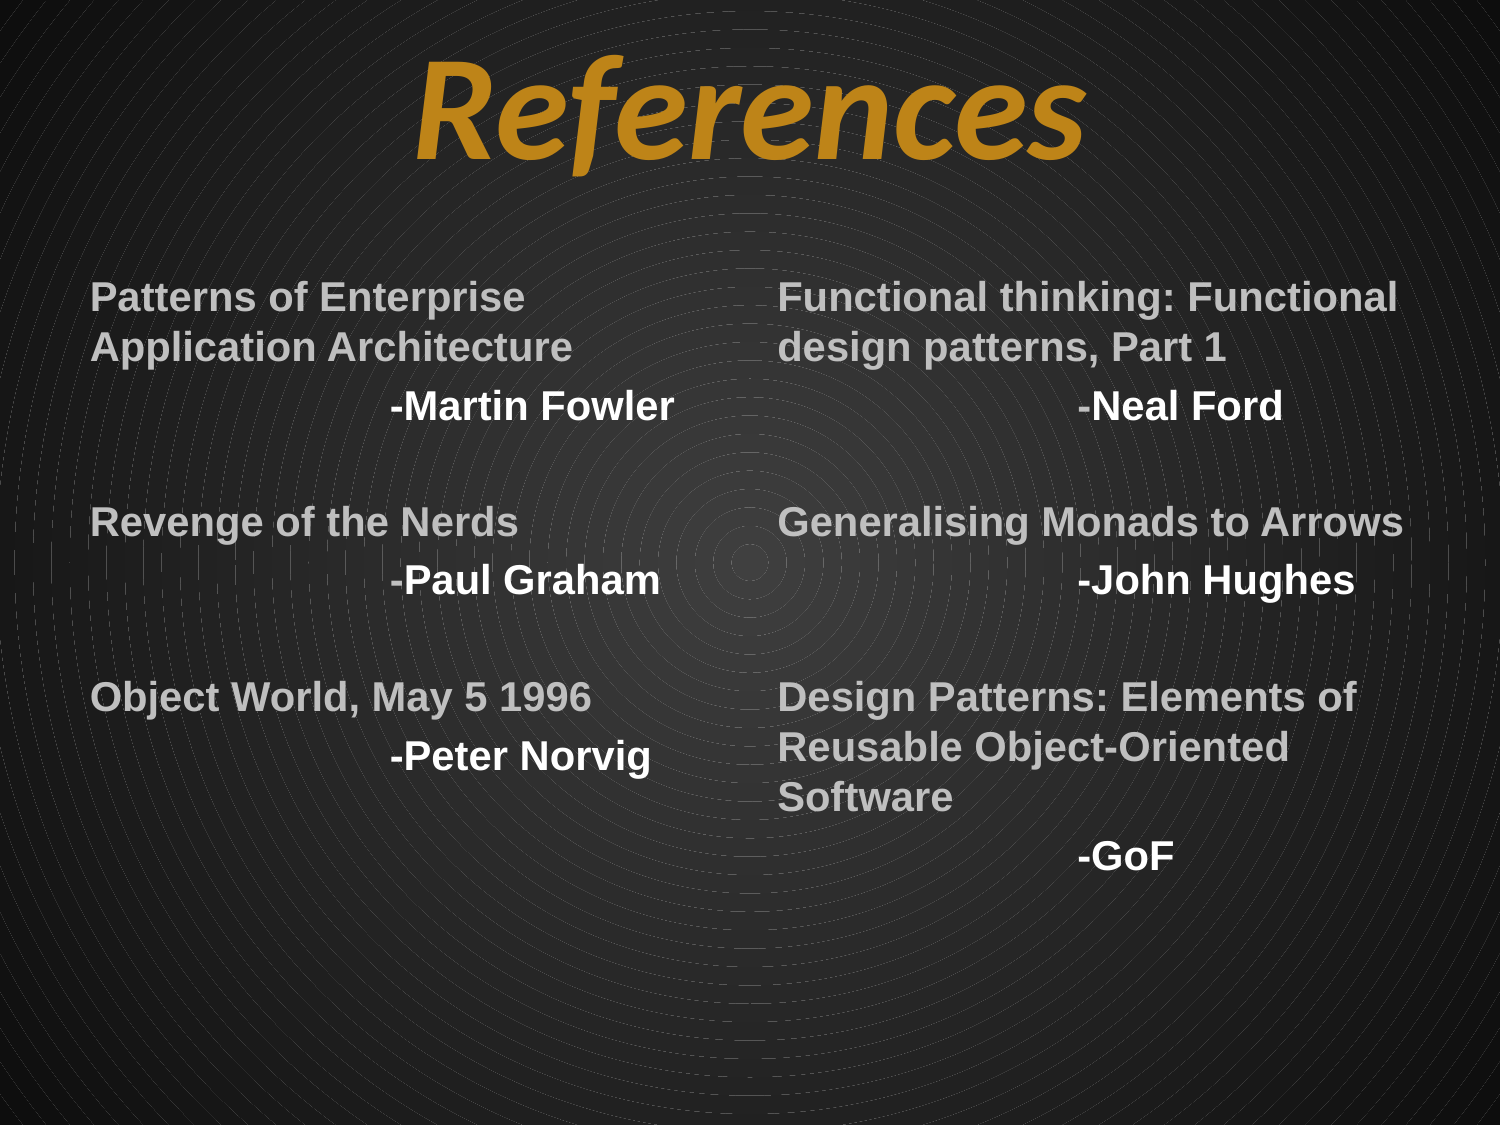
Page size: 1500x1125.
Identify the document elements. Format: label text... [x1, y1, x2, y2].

list Functional thinking: Functional design patterns, Part 1 -Neal Ford Generalising Monads to Arrows -John Hughes Design Patterns: Elements of Reusable Object-Oriented Software -GoF [762, 262, 1425, 1005]
list Patterns of Enterprise Application Architecture -Martin Fowler Revenge of the Nerds -Paul Graham Object World, May 5 1996 -Peter Norvig [75, 262, 738, 1005]
title References [0, 37, 1500, 162]
